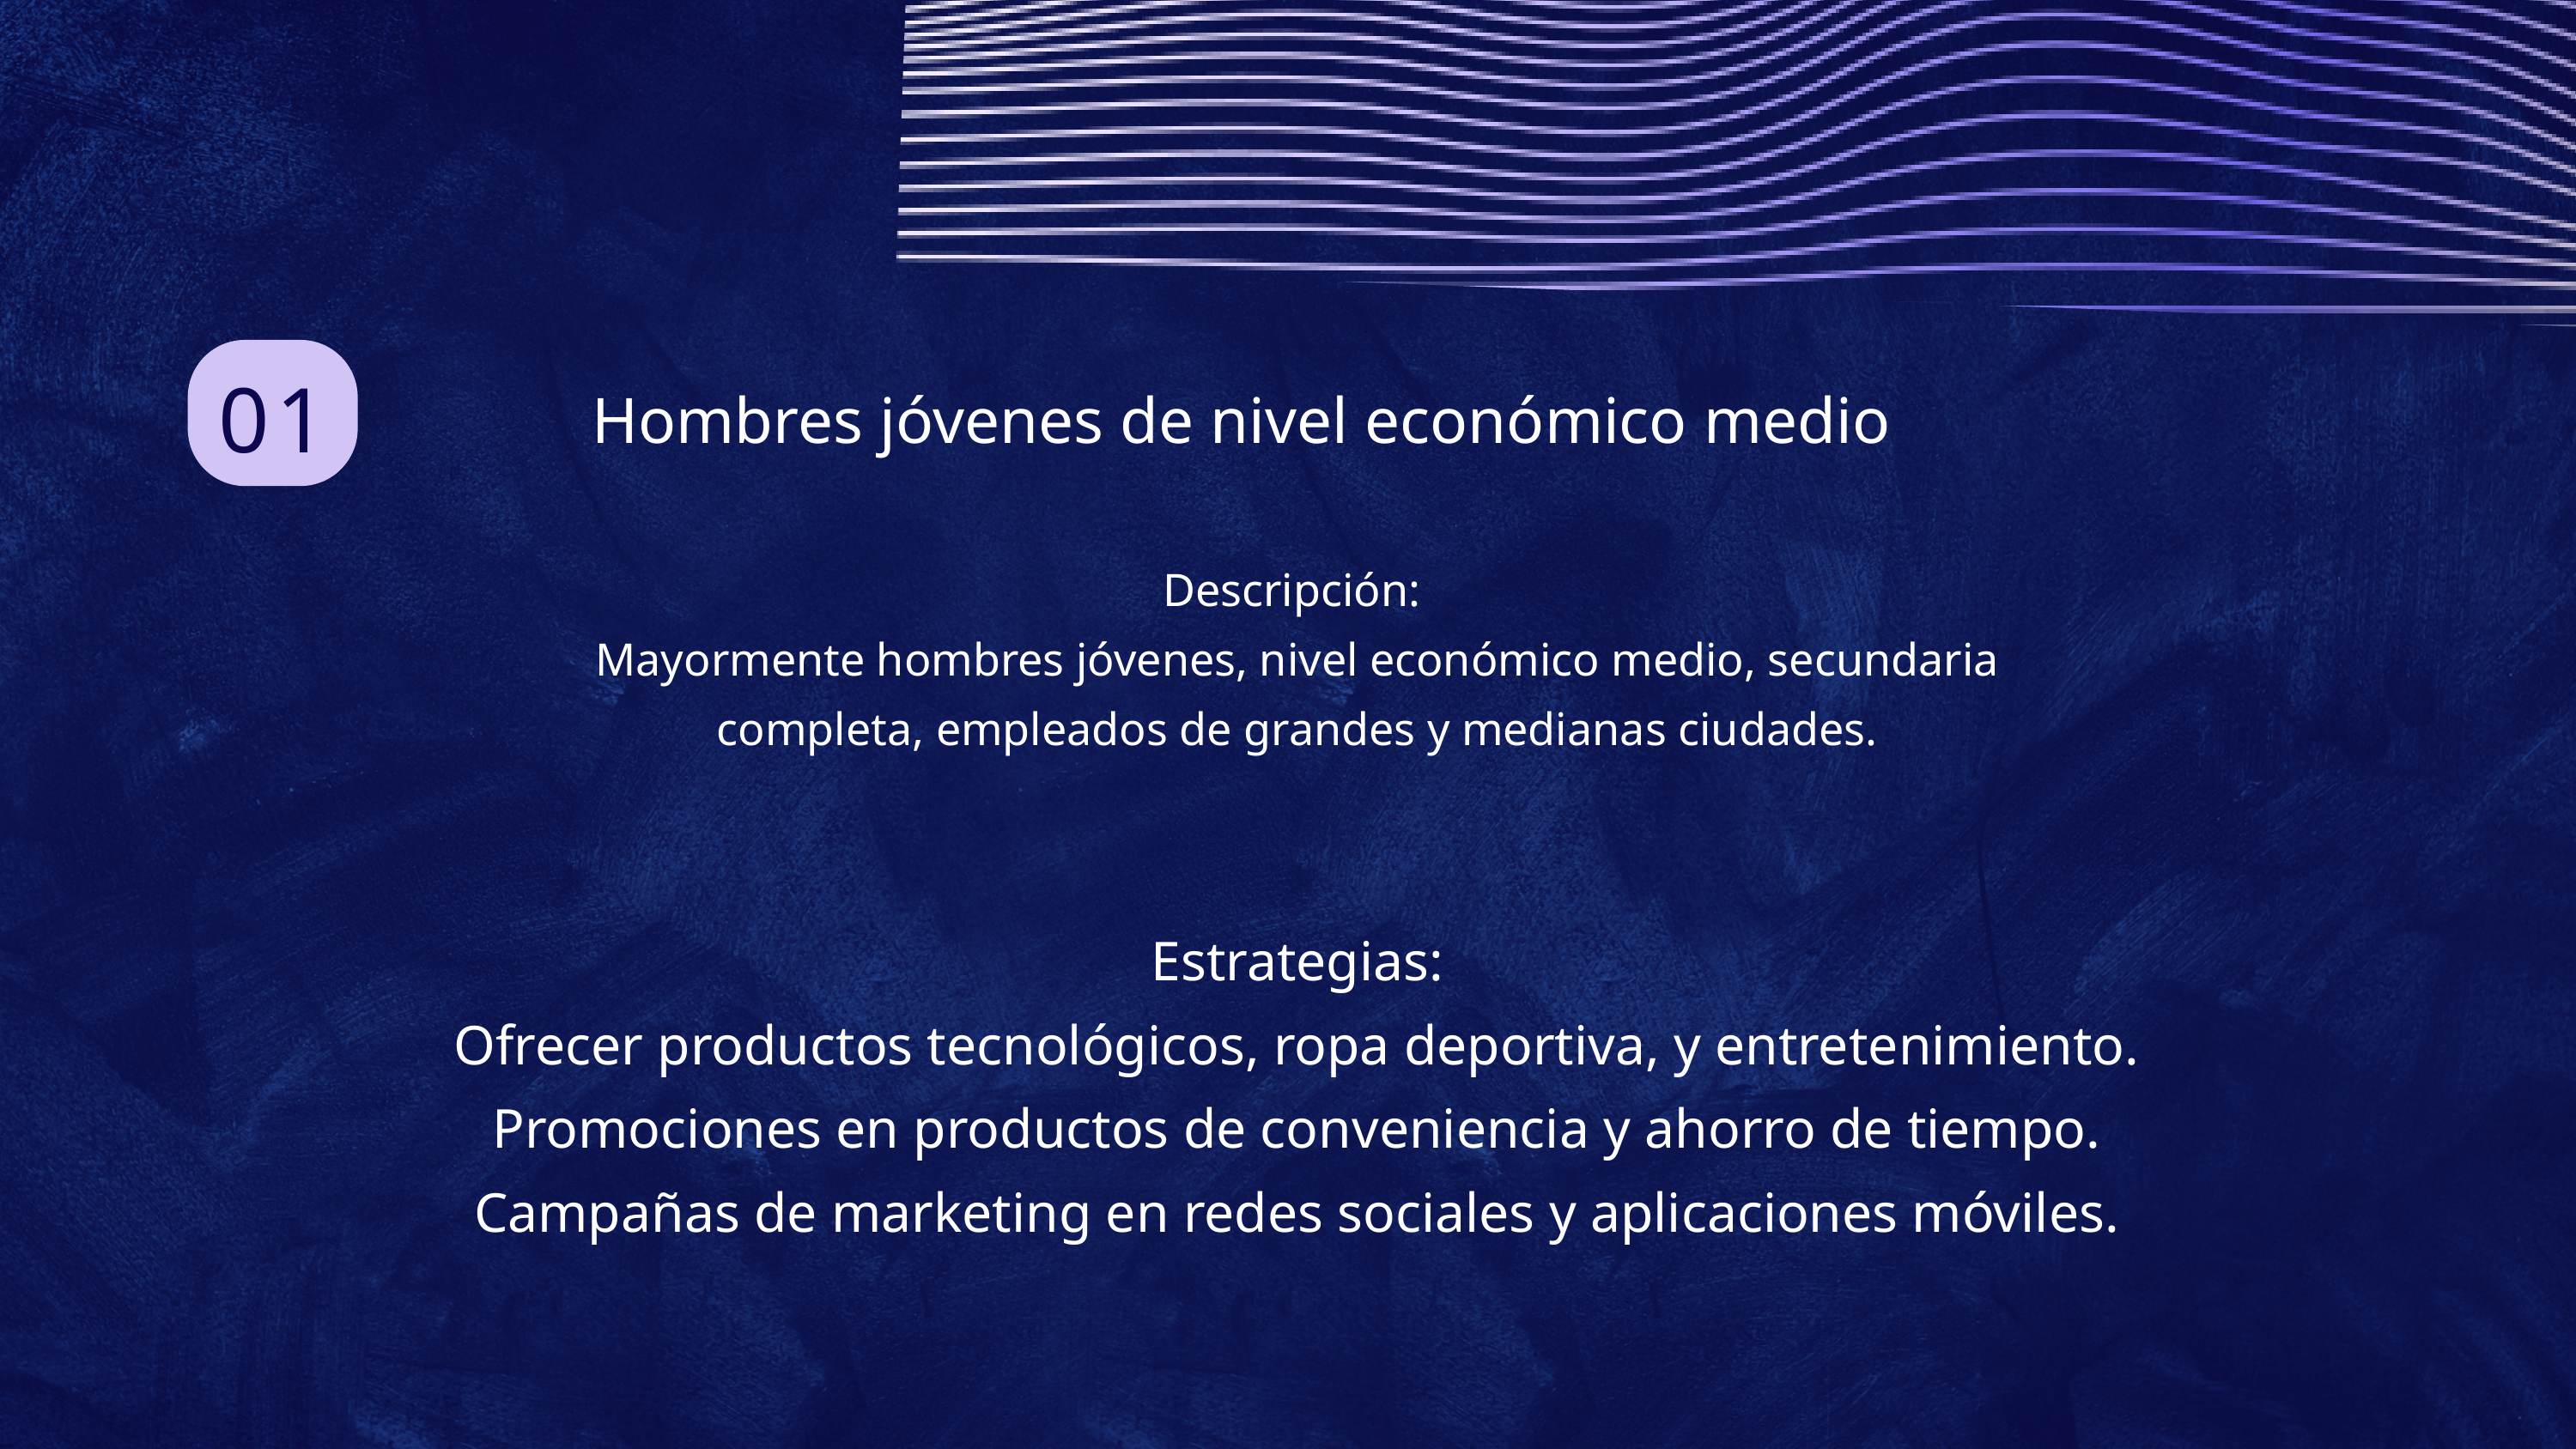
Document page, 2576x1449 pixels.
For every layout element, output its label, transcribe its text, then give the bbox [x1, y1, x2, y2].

text_box Descripción: Mayormente hombres jóvenes, nivel económico medio, secundaria completa, empleados de grandes y medianas ciudades. [582, 545, 2013, 825]
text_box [187, 339, 358, 487]
text_box Hombres jóvenes de nivel económico medio [592, 358, 2003, 457]
text_box Estrategias: Ofrecer productos tecnológicos, ropa deportiva, y entretenimiento. Promociones en productos de conveniencia y ahorro de tiempo. Campañas de marketing en redes sociales y aplicaciones móviles. [420, 907, 2175, 1243]
text_box [896, 0, 2576, 327]
text_box [0, 0, 2576, 1449]
